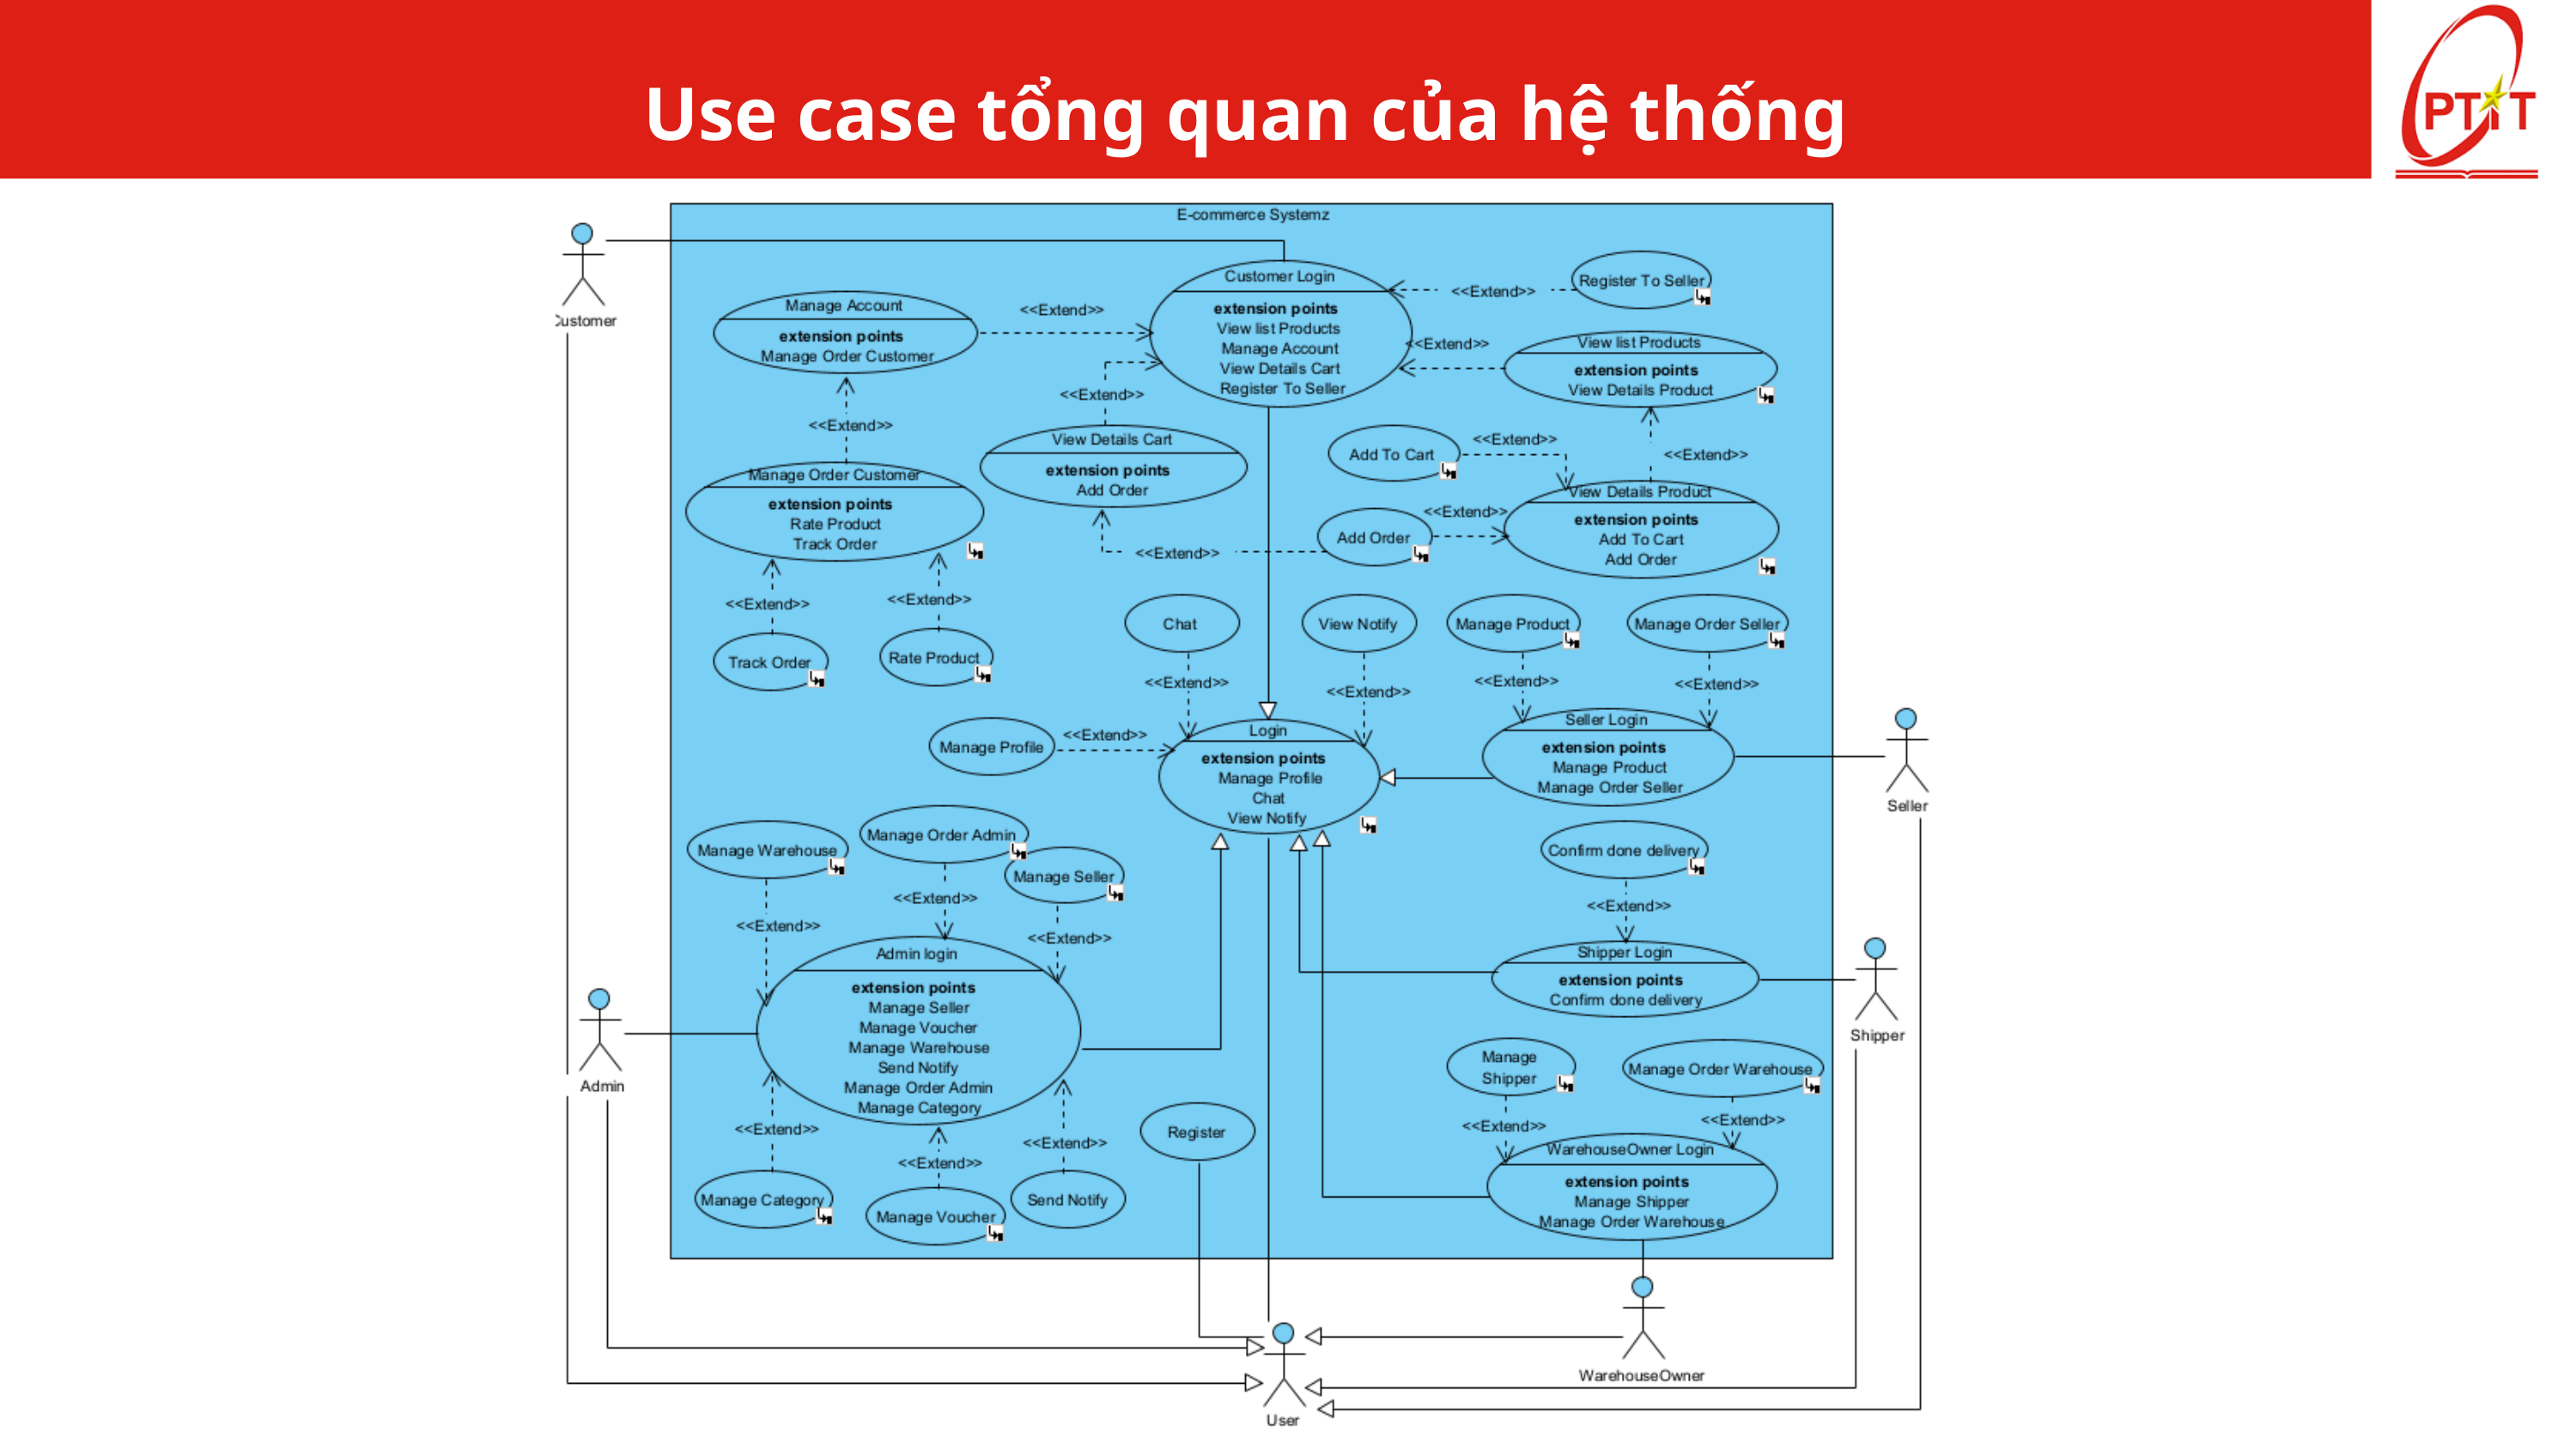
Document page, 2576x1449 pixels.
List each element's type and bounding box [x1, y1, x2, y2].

text_box [555, 194, 1943, 1428]
text_box [0, 0, 2576, 179]
